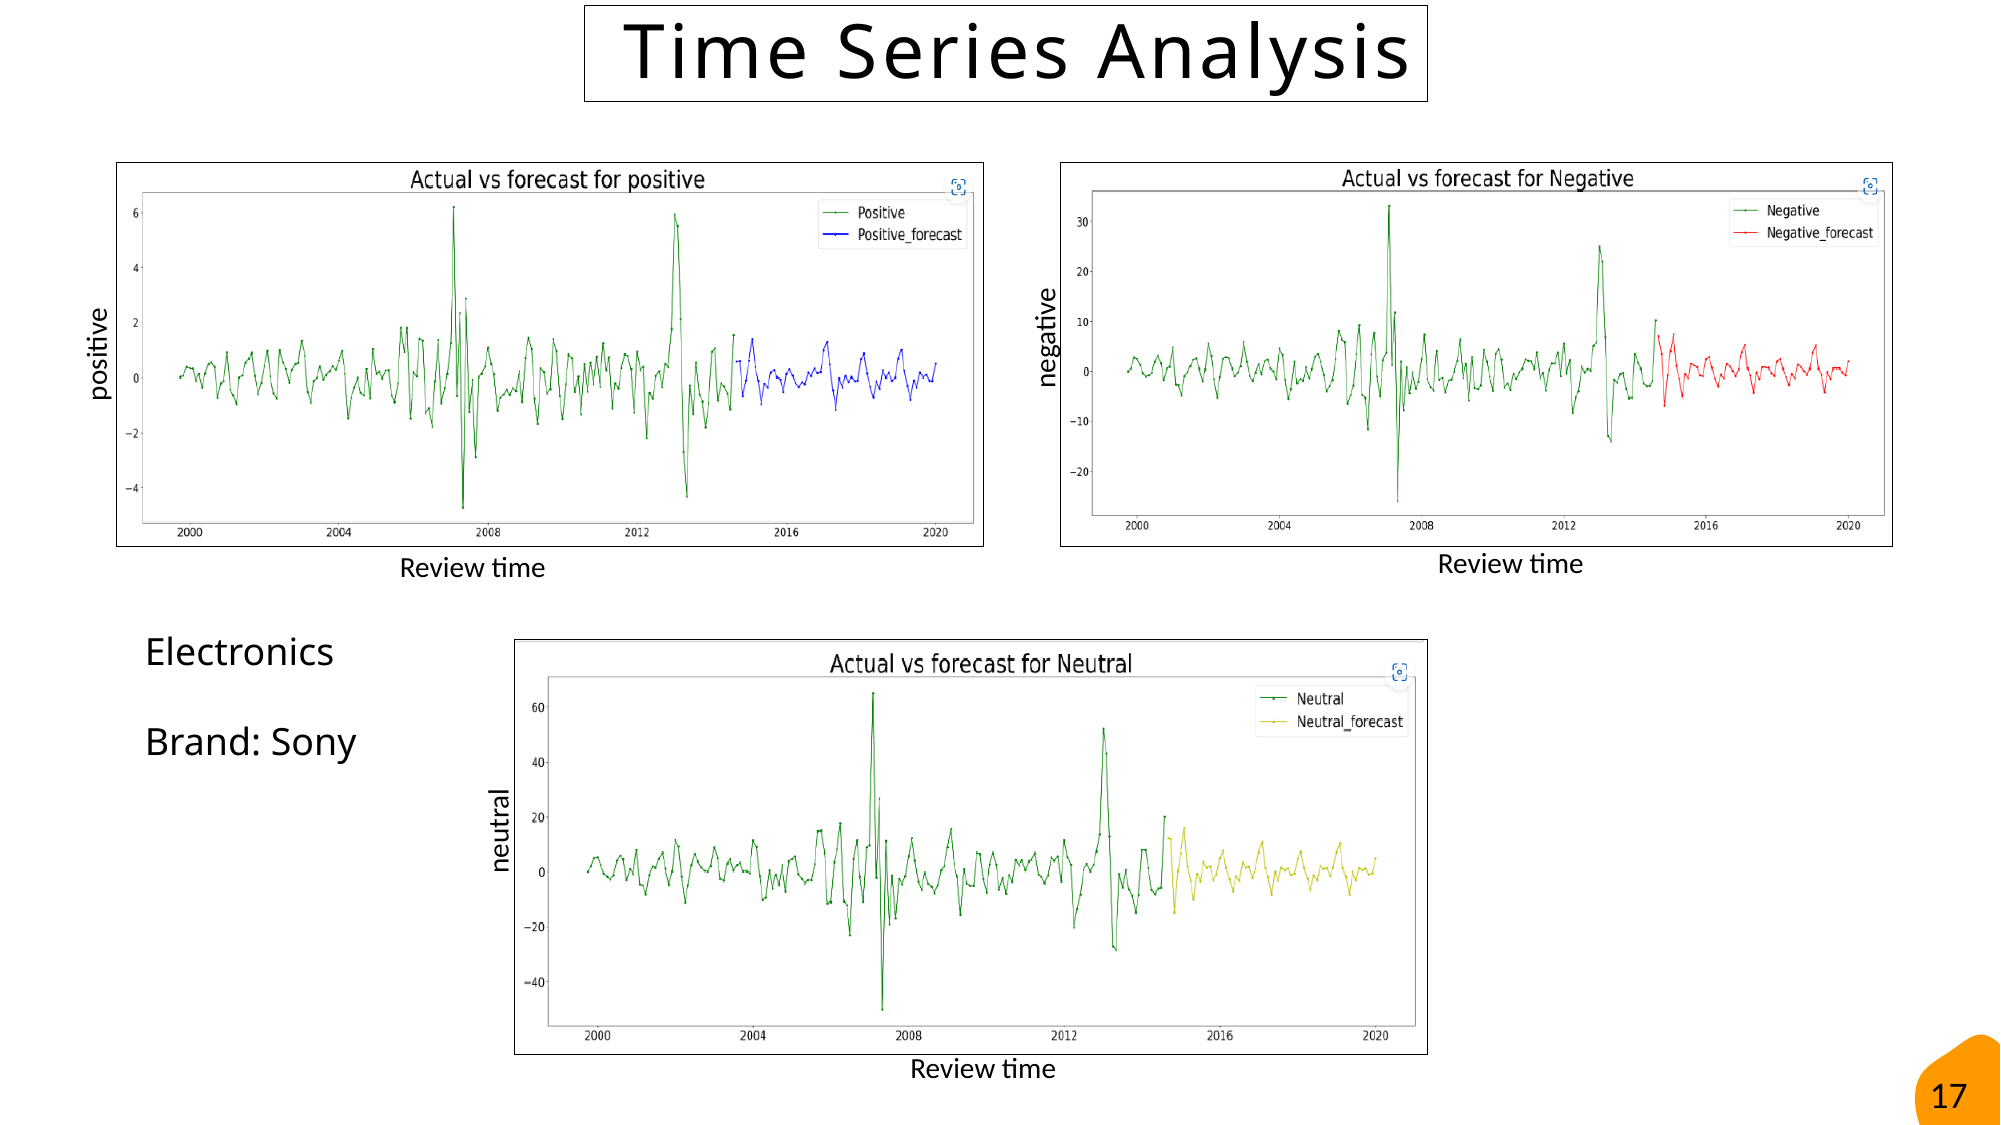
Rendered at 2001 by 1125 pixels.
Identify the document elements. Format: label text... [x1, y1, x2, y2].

text_box positive [77, 242, 113, 467]
text_box Electronics Brand: Sony [129, 620, 401, 771]
list Time Series Analysis [584, 5, 1428, 102]
text_box Review time [360, 548, 585, 583]
text_box Review time [871, 1055, 1096, 1085]
picture [116, 162, 984, 547]
text_box negative [1026, 226, 1060, 451]
text_box Review time [1398, 547, 1623, 579]
text_box neutral [479, 719, 514, 944]
picture [1060, 162, 1893, 547]
text_box 17 [1914, 1034, 2000, 1125]
picture [514, 639, 1428, 1055]
